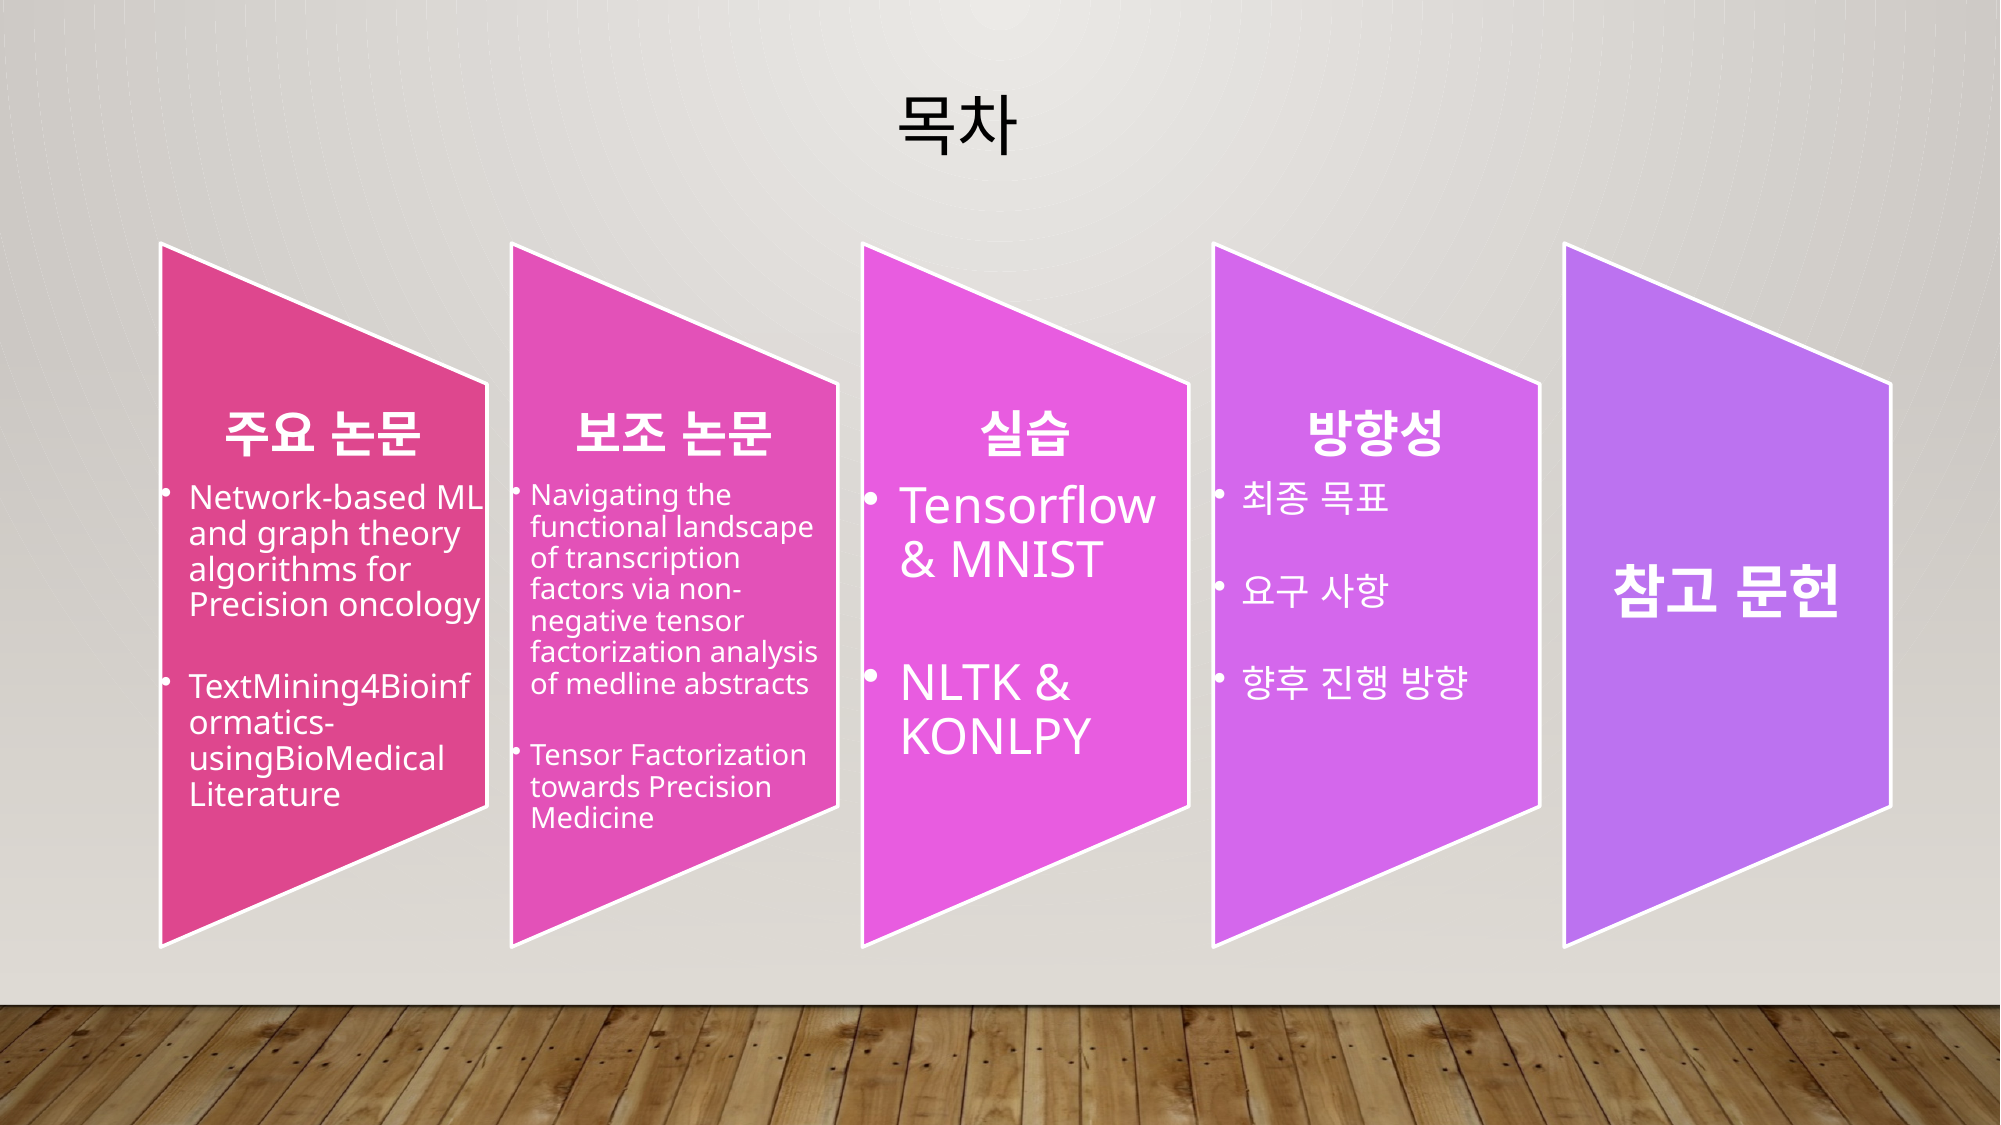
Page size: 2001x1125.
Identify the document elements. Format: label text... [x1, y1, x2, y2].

picture [0, 1005, 2000, 1125]
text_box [159, 242, 1892, 948]
text_box 목차 [881, 85, 1170, 242]
